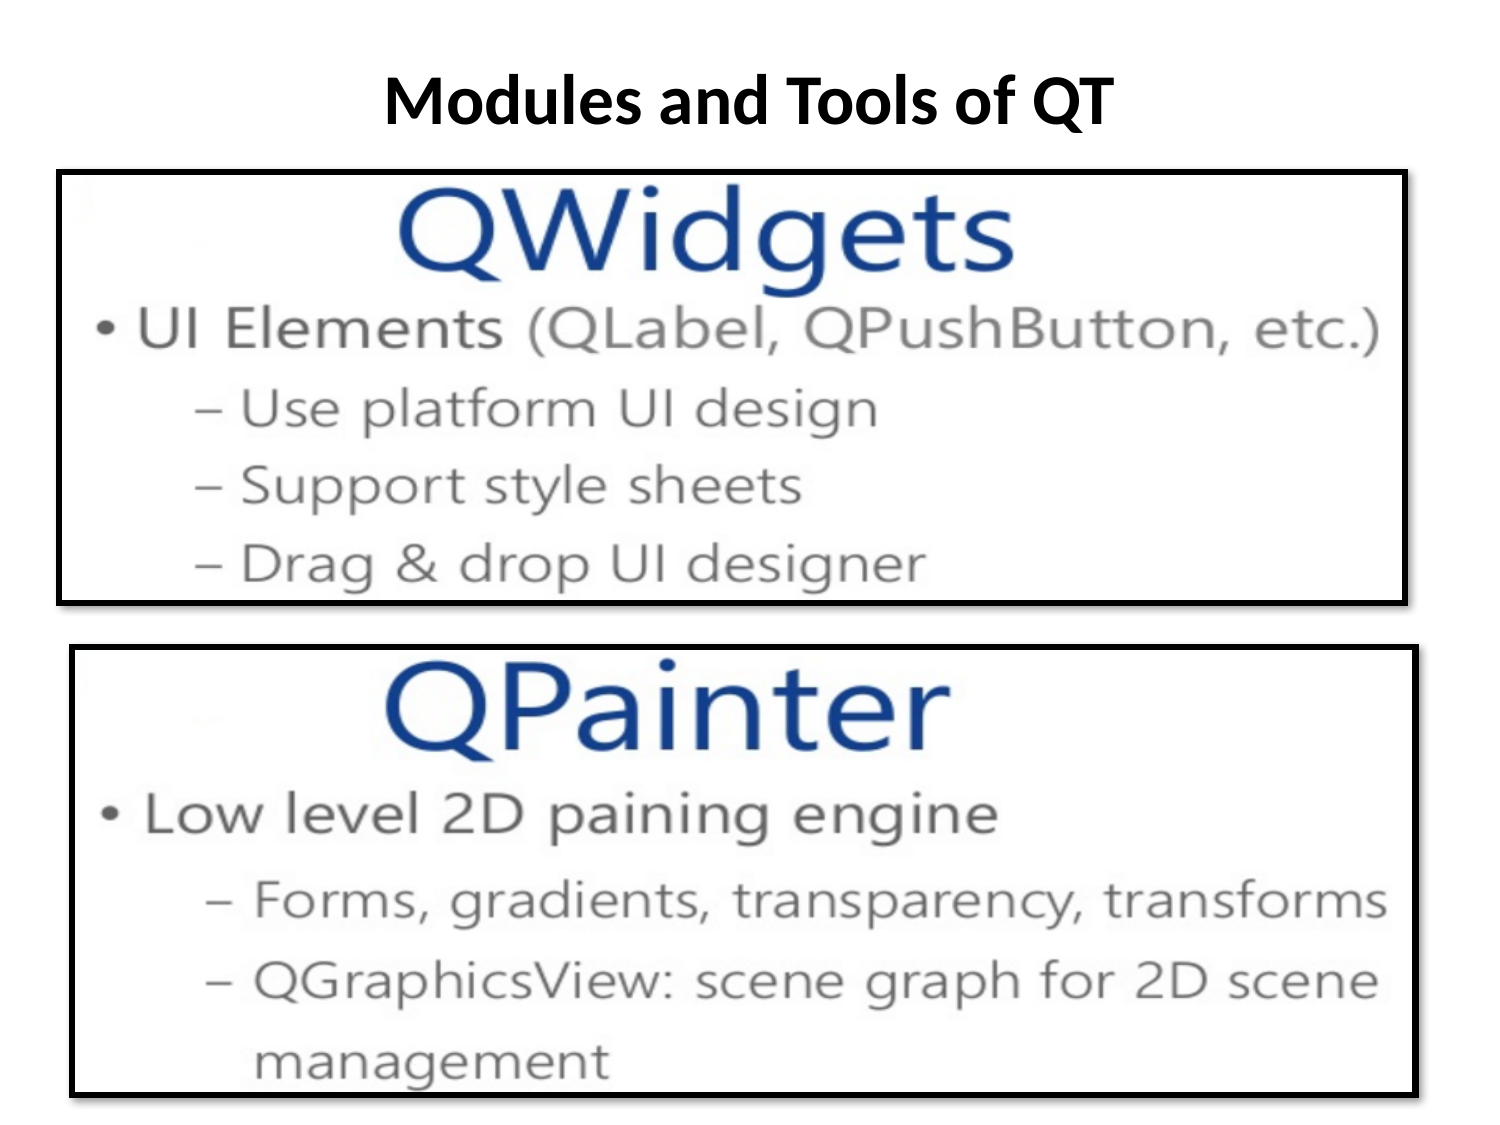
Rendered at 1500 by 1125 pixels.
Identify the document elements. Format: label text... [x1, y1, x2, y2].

title Modules and Tools of QT [75, 45, 1425, 233]
picture [74, 649, 1413, 1093]
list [62, 174, 1402, 601]
